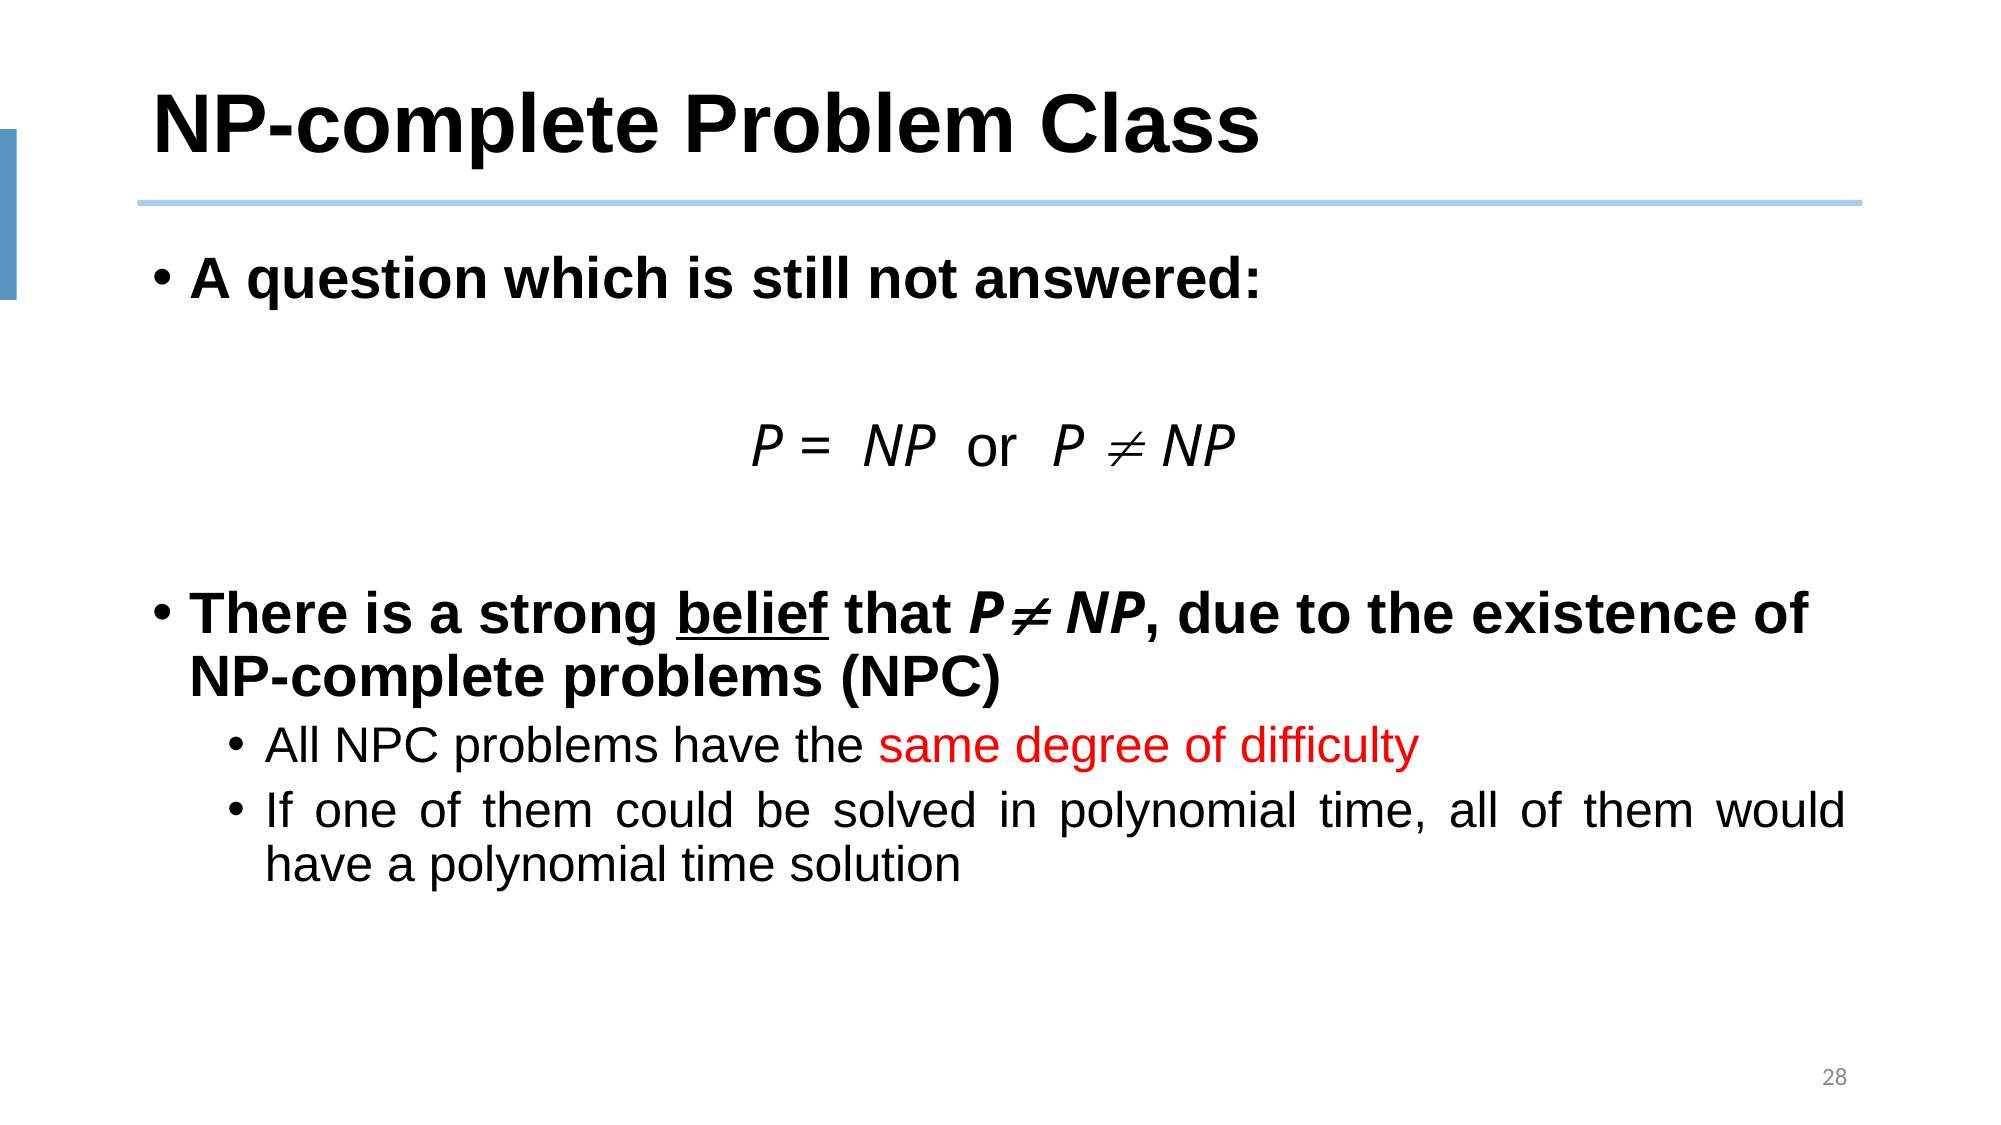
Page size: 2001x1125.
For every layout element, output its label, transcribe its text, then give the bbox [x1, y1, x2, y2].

list A question which is still not answered: P = NP or P  NP There is a strong belief that P NP, due to the existence of NP-complete problems (NPC) All NPC problems have the same degree of difficulty If one of them could be solved in polynomial time, all of them would have a polynomial time solution [137, 240, 1863, 1014]
slide_number 28 [1512, 1045, 1863, 1106]
title NP-complete Problem Class [137, 42, 1863, 208]
